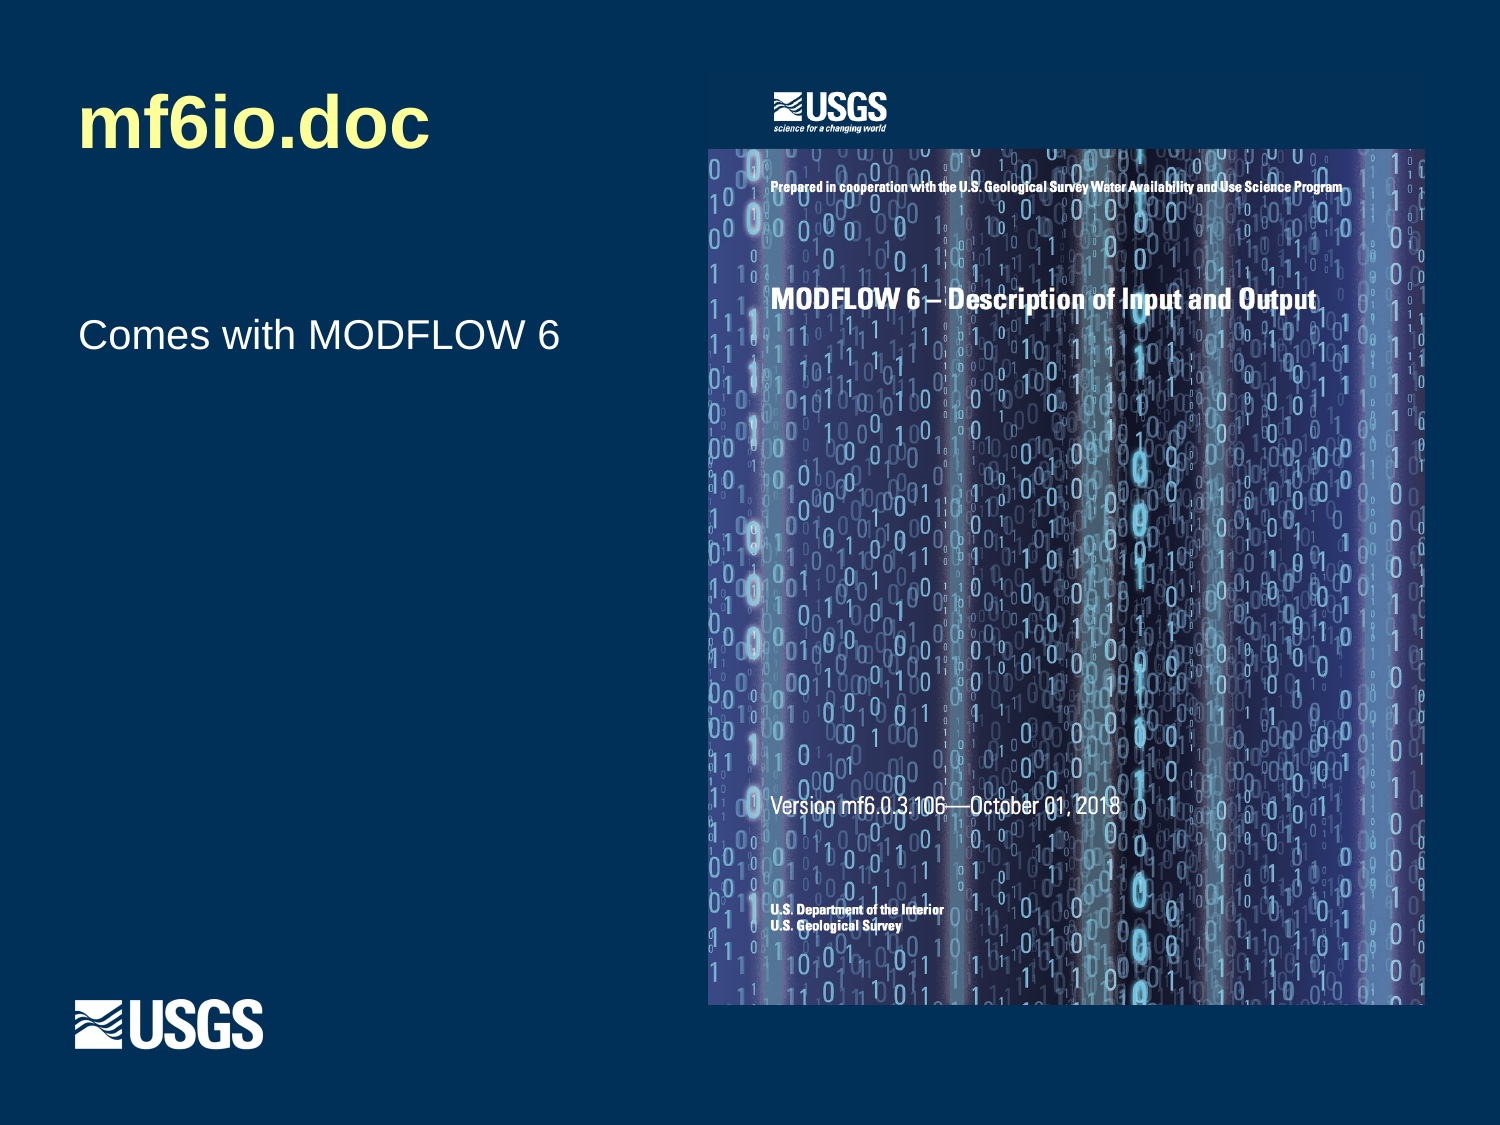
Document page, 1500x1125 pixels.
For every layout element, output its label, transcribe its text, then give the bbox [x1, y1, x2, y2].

text_box Comes with MODFLOW 6 [63, 299, 576, 365]
picture [708, 74, 1426, 1005]
title mf6io.doc [62, 24, 1425, 213]
